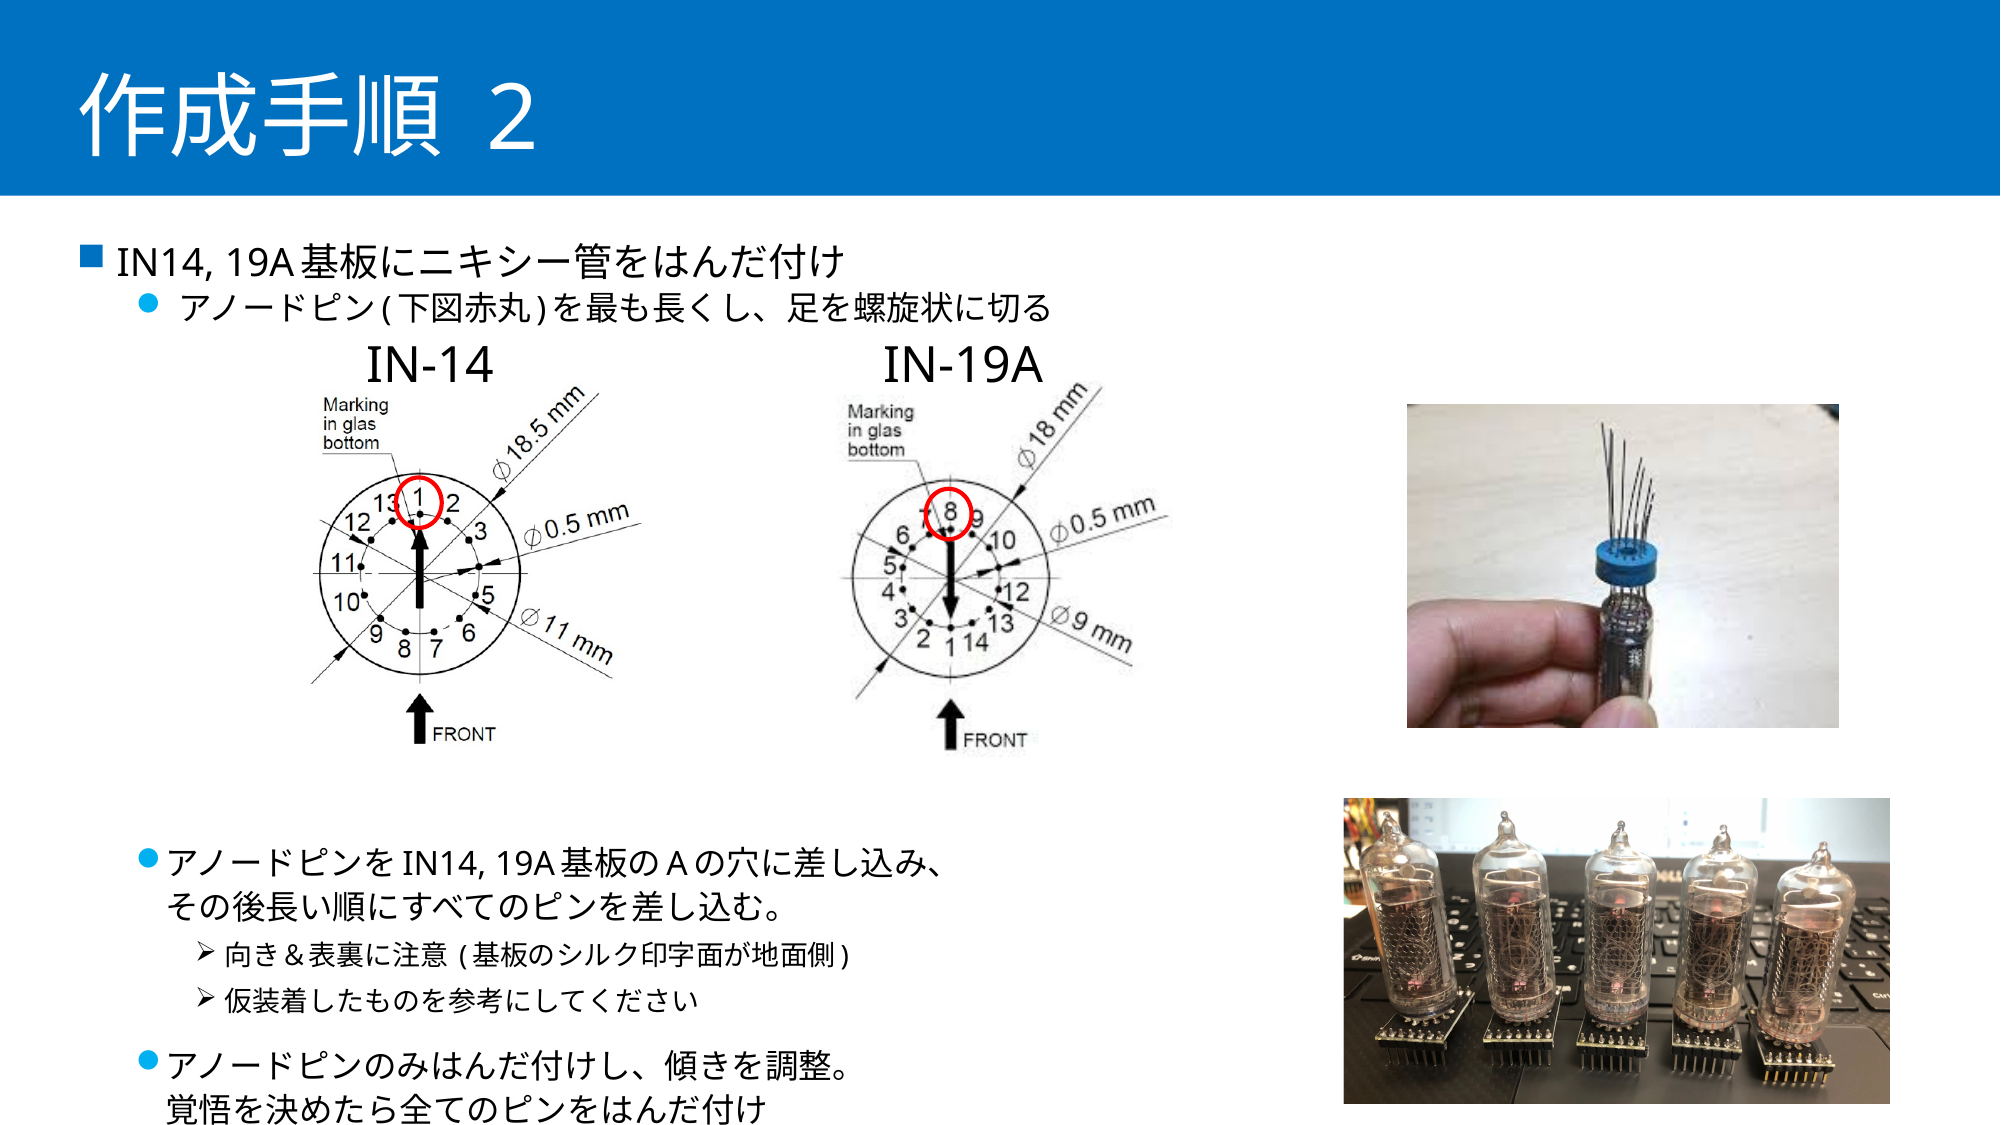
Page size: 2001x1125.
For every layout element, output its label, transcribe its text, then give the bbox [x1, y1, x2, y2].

picture [824, 368, 1183, 764]
list IN14, 19A基板にニキシー管をはんだ付け アノードピン(下図赤丸)を最も長くし、足を螺旋状に切る アノードピンをIN14, 19A基板のAの穴に差し込み、 その後長い順にすべてのピンを差し込む。 向き＆表裏に注意 (基板のシルク印字面が地面側) 仮装着したものを参考にしてください アノードピンのみはんだ付けし、傾きを調整。 覚悟を決めたら全てのピンをはんだ付け [61, 235, 1787, 1125]
title 作成手順 2 [61, 49, 1787, 190]
text_box IN-14 [339, 325, 521, 370]
picture [1343, 798, 1890, 1104]
picture [1407, 404, 1839, 728]
text_box IN-19A [857, 325, 1071, 368]
picture [287, 370, 661, 762]
